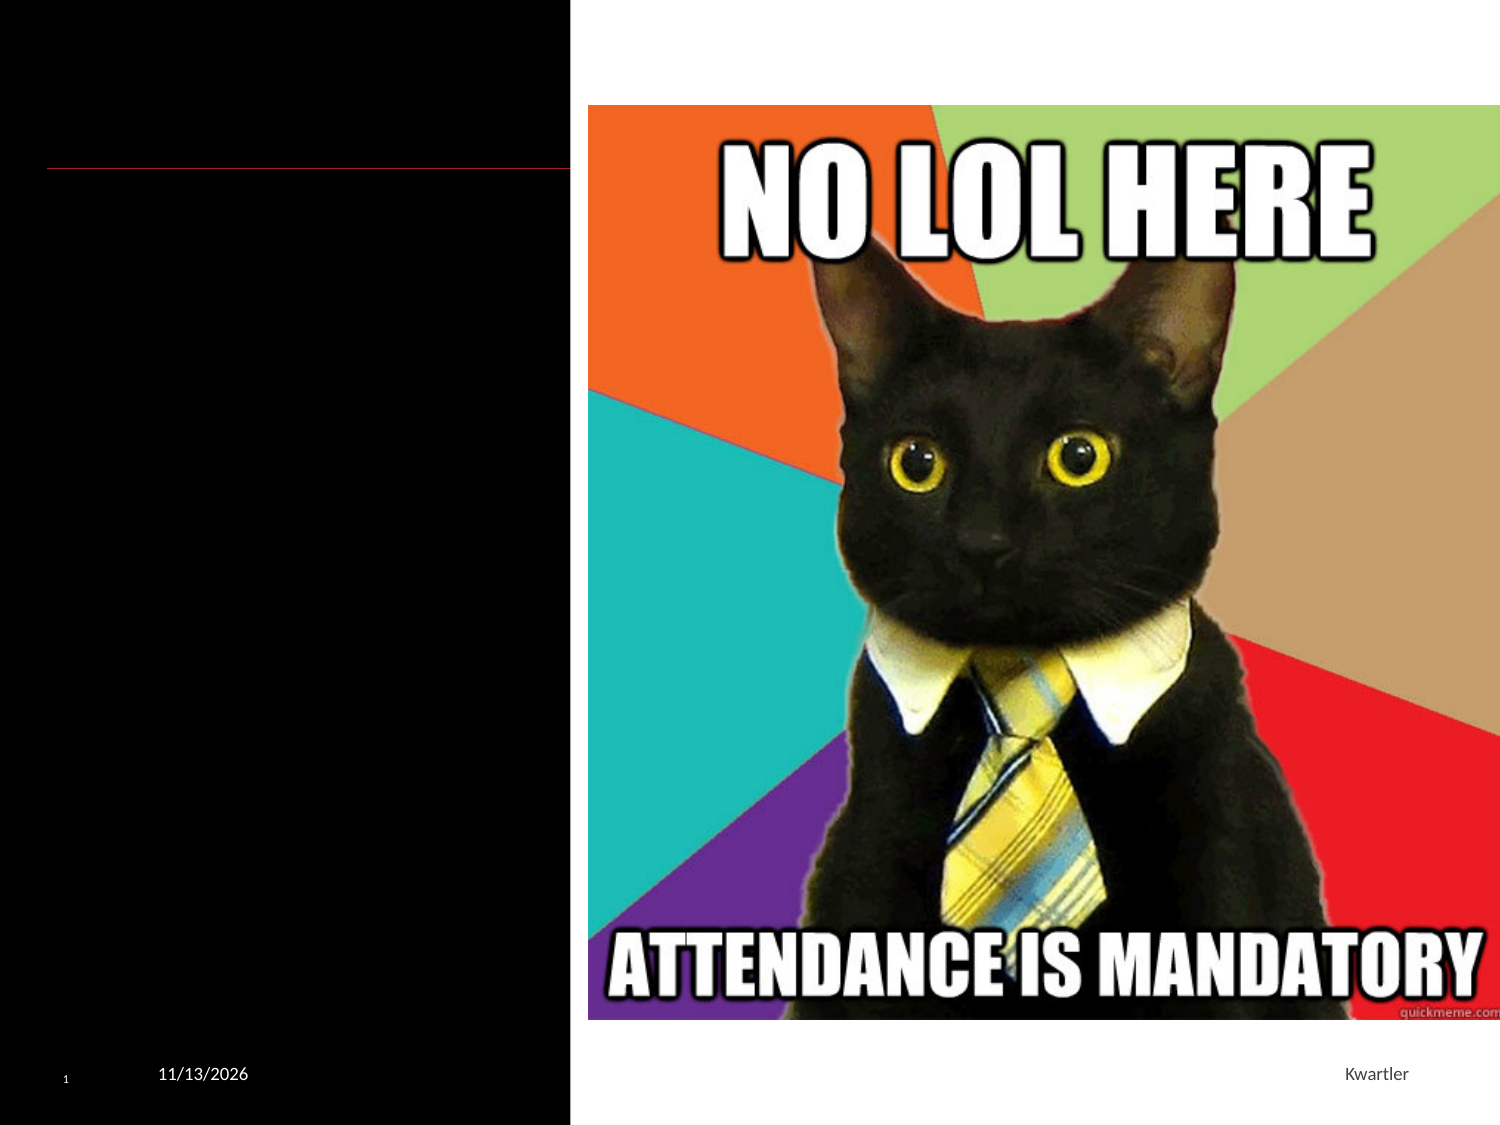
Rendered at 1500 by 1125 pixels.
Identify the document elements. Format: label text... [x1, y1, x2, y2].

slide_number 1 [35, 1042, 120, 1103]
picture [570, 104, 1500, 1020]
text_box [569, 0, 1500, 1125]
footer Kwartler [609, 1042, 1425, 1103]
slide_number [142, 1042, 495, 1103]
